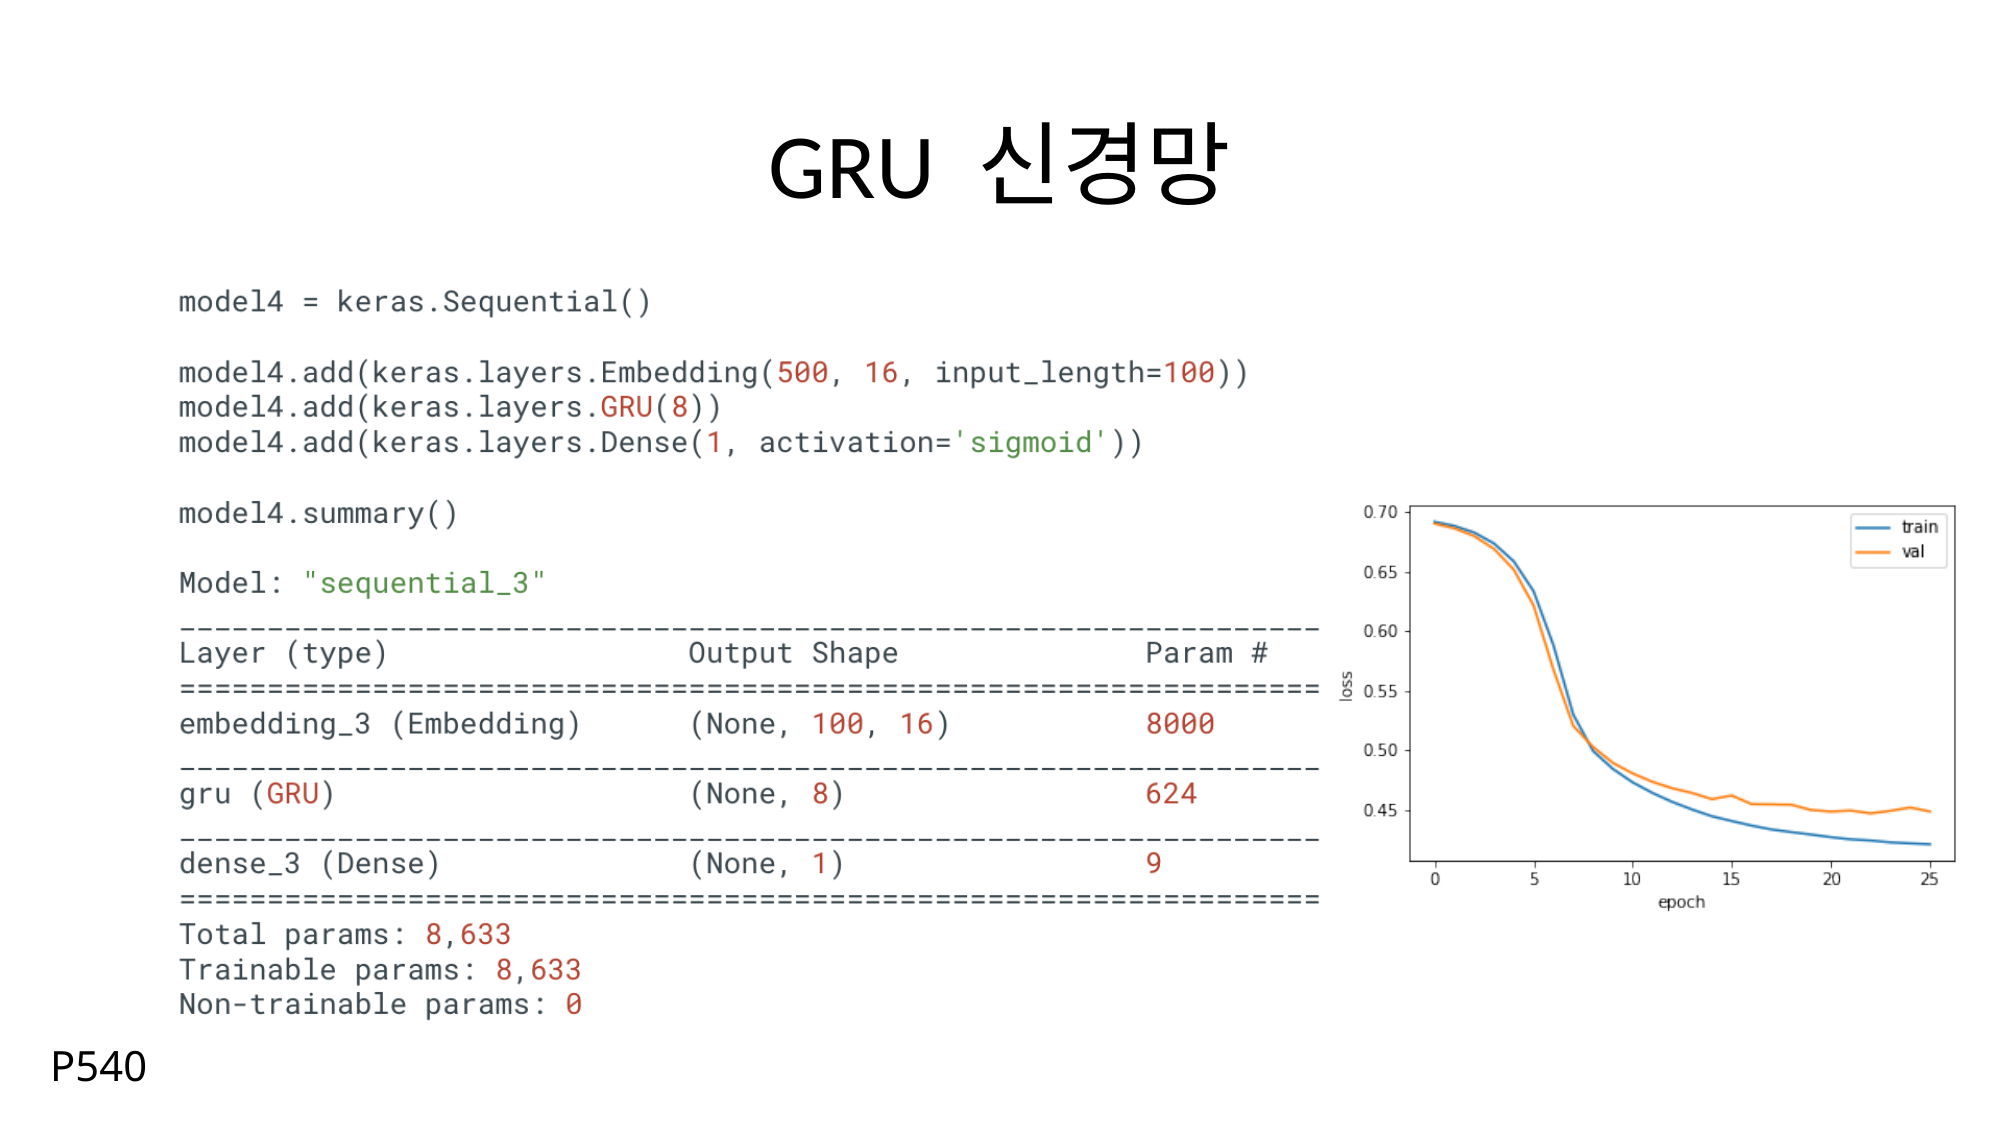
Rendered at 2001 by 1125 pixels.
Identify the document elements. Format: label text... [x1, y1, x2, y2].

title GRU 신경망 [137, 59, 1863, 278]
text_box P540 [35, 1032, 163, 1098]
picture [166, 277, 1966, 1040]
